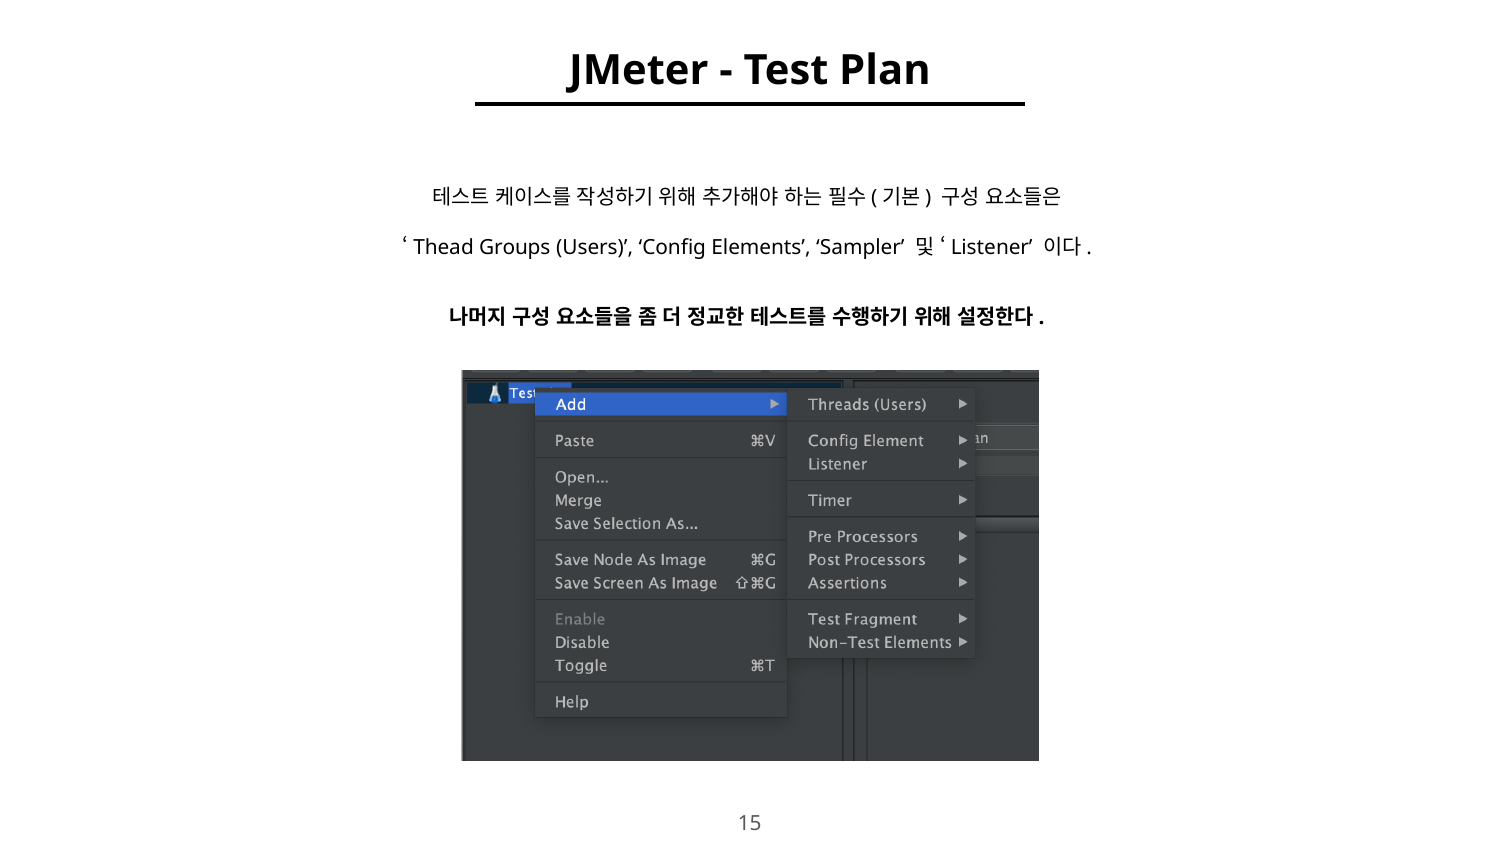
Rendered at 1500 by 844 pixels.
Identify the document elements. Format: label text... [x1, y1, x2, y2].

text_box 나머지 구성 요소들을 좀 더 정교한 테스트를 수행하기 위해 설정한다. [343, 291, 1157, 328]
picture [461, 370, 1039, 761]
title JMeter - Test Plan [367, 36, 1133, 100]
slide_number ‹#› [729, 804, 770, 833]
text_box 테스트 케이스를 작성하기 위해 추가해야 하는 필수(기본) 구성 요소들은 ‘Thead Groups (Users)’, ‘Config Elements’, ‘Sampler’ 및 ‘Listener’ 이다. [178, 162, 1321, 255]
